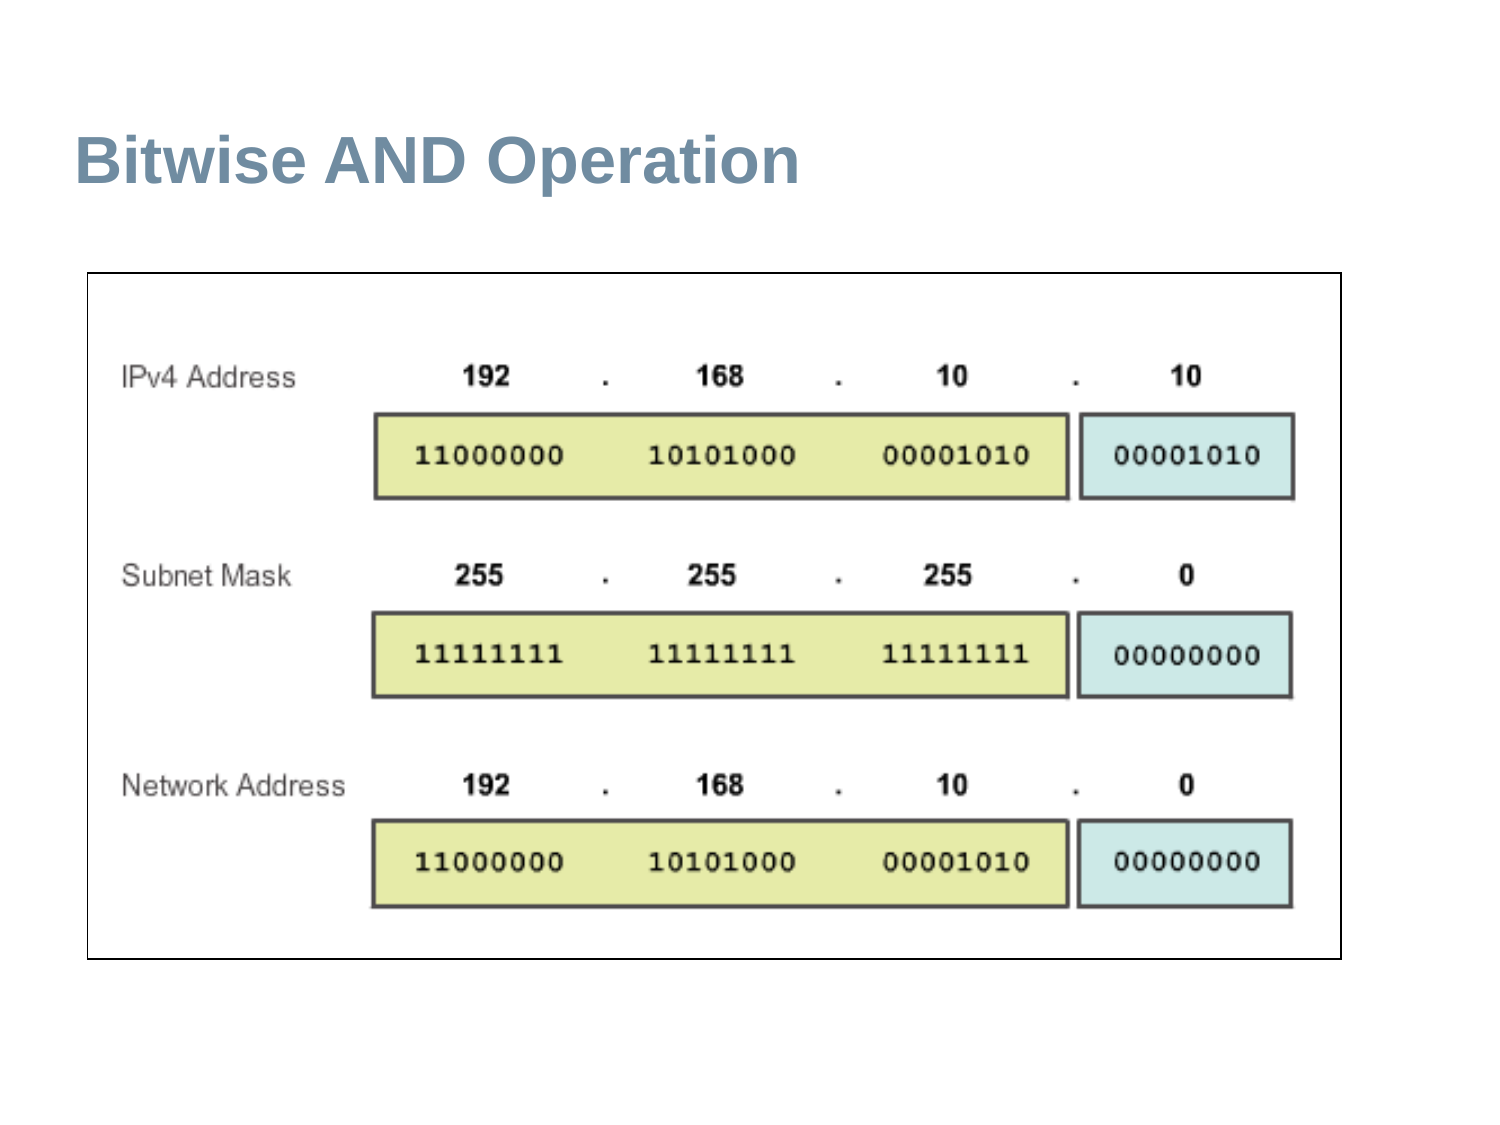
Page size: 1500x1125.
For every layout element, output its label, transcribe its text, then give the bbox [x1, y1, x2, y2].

picture [88, 273, 1341, 959]
title Bitwise AND Operation [61, 67, 1500, 205]
